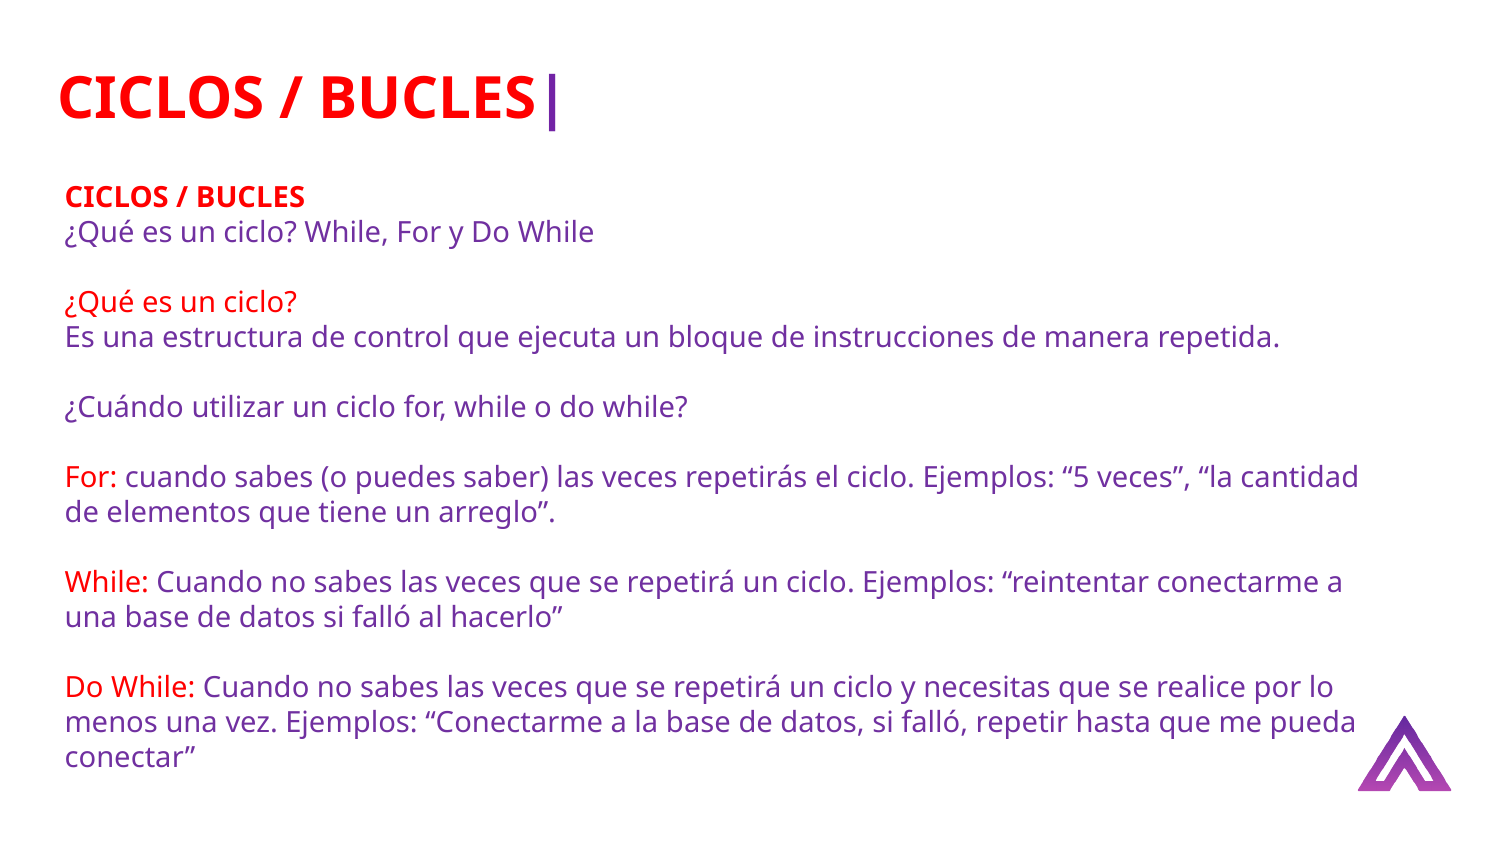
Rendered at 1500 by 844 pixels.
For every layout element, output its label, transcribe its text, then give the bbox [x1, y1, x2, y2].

text_box CICLOS / BUCLES ¿Qué es un ciclo? While, For y Do While ¿Qué es un ciclo? Es una estructura de control que ejecuta un bloque de instrucciones de manera repetida. ¿Cuándo utilizar un ciclo for, while o do while? For: cuando sabes (o puedes saber) las veces repetirás el ciclo. Ejemplos: “5 veces”, “la cantidad de elementos que tiene un arreglo”. While: Cuando no sabes las veces que se repetirá un ciclo. Ejemplos: “reintentar conectarme a una base de datos si falló al hacerlo” Do While: Cuando no sabes las veces que se repetirá un ciclo y necesitas que se realice por lo menos una vez. Ejemplos: “Conectarme a la base de datos, si falló, repetir hasta que me pueda conectar” [49, 163, 1404, 821]
text_box CICLOS / BUCLES| [0, 45, 803, 146]
picture [1348, 705, 1459, 803]
